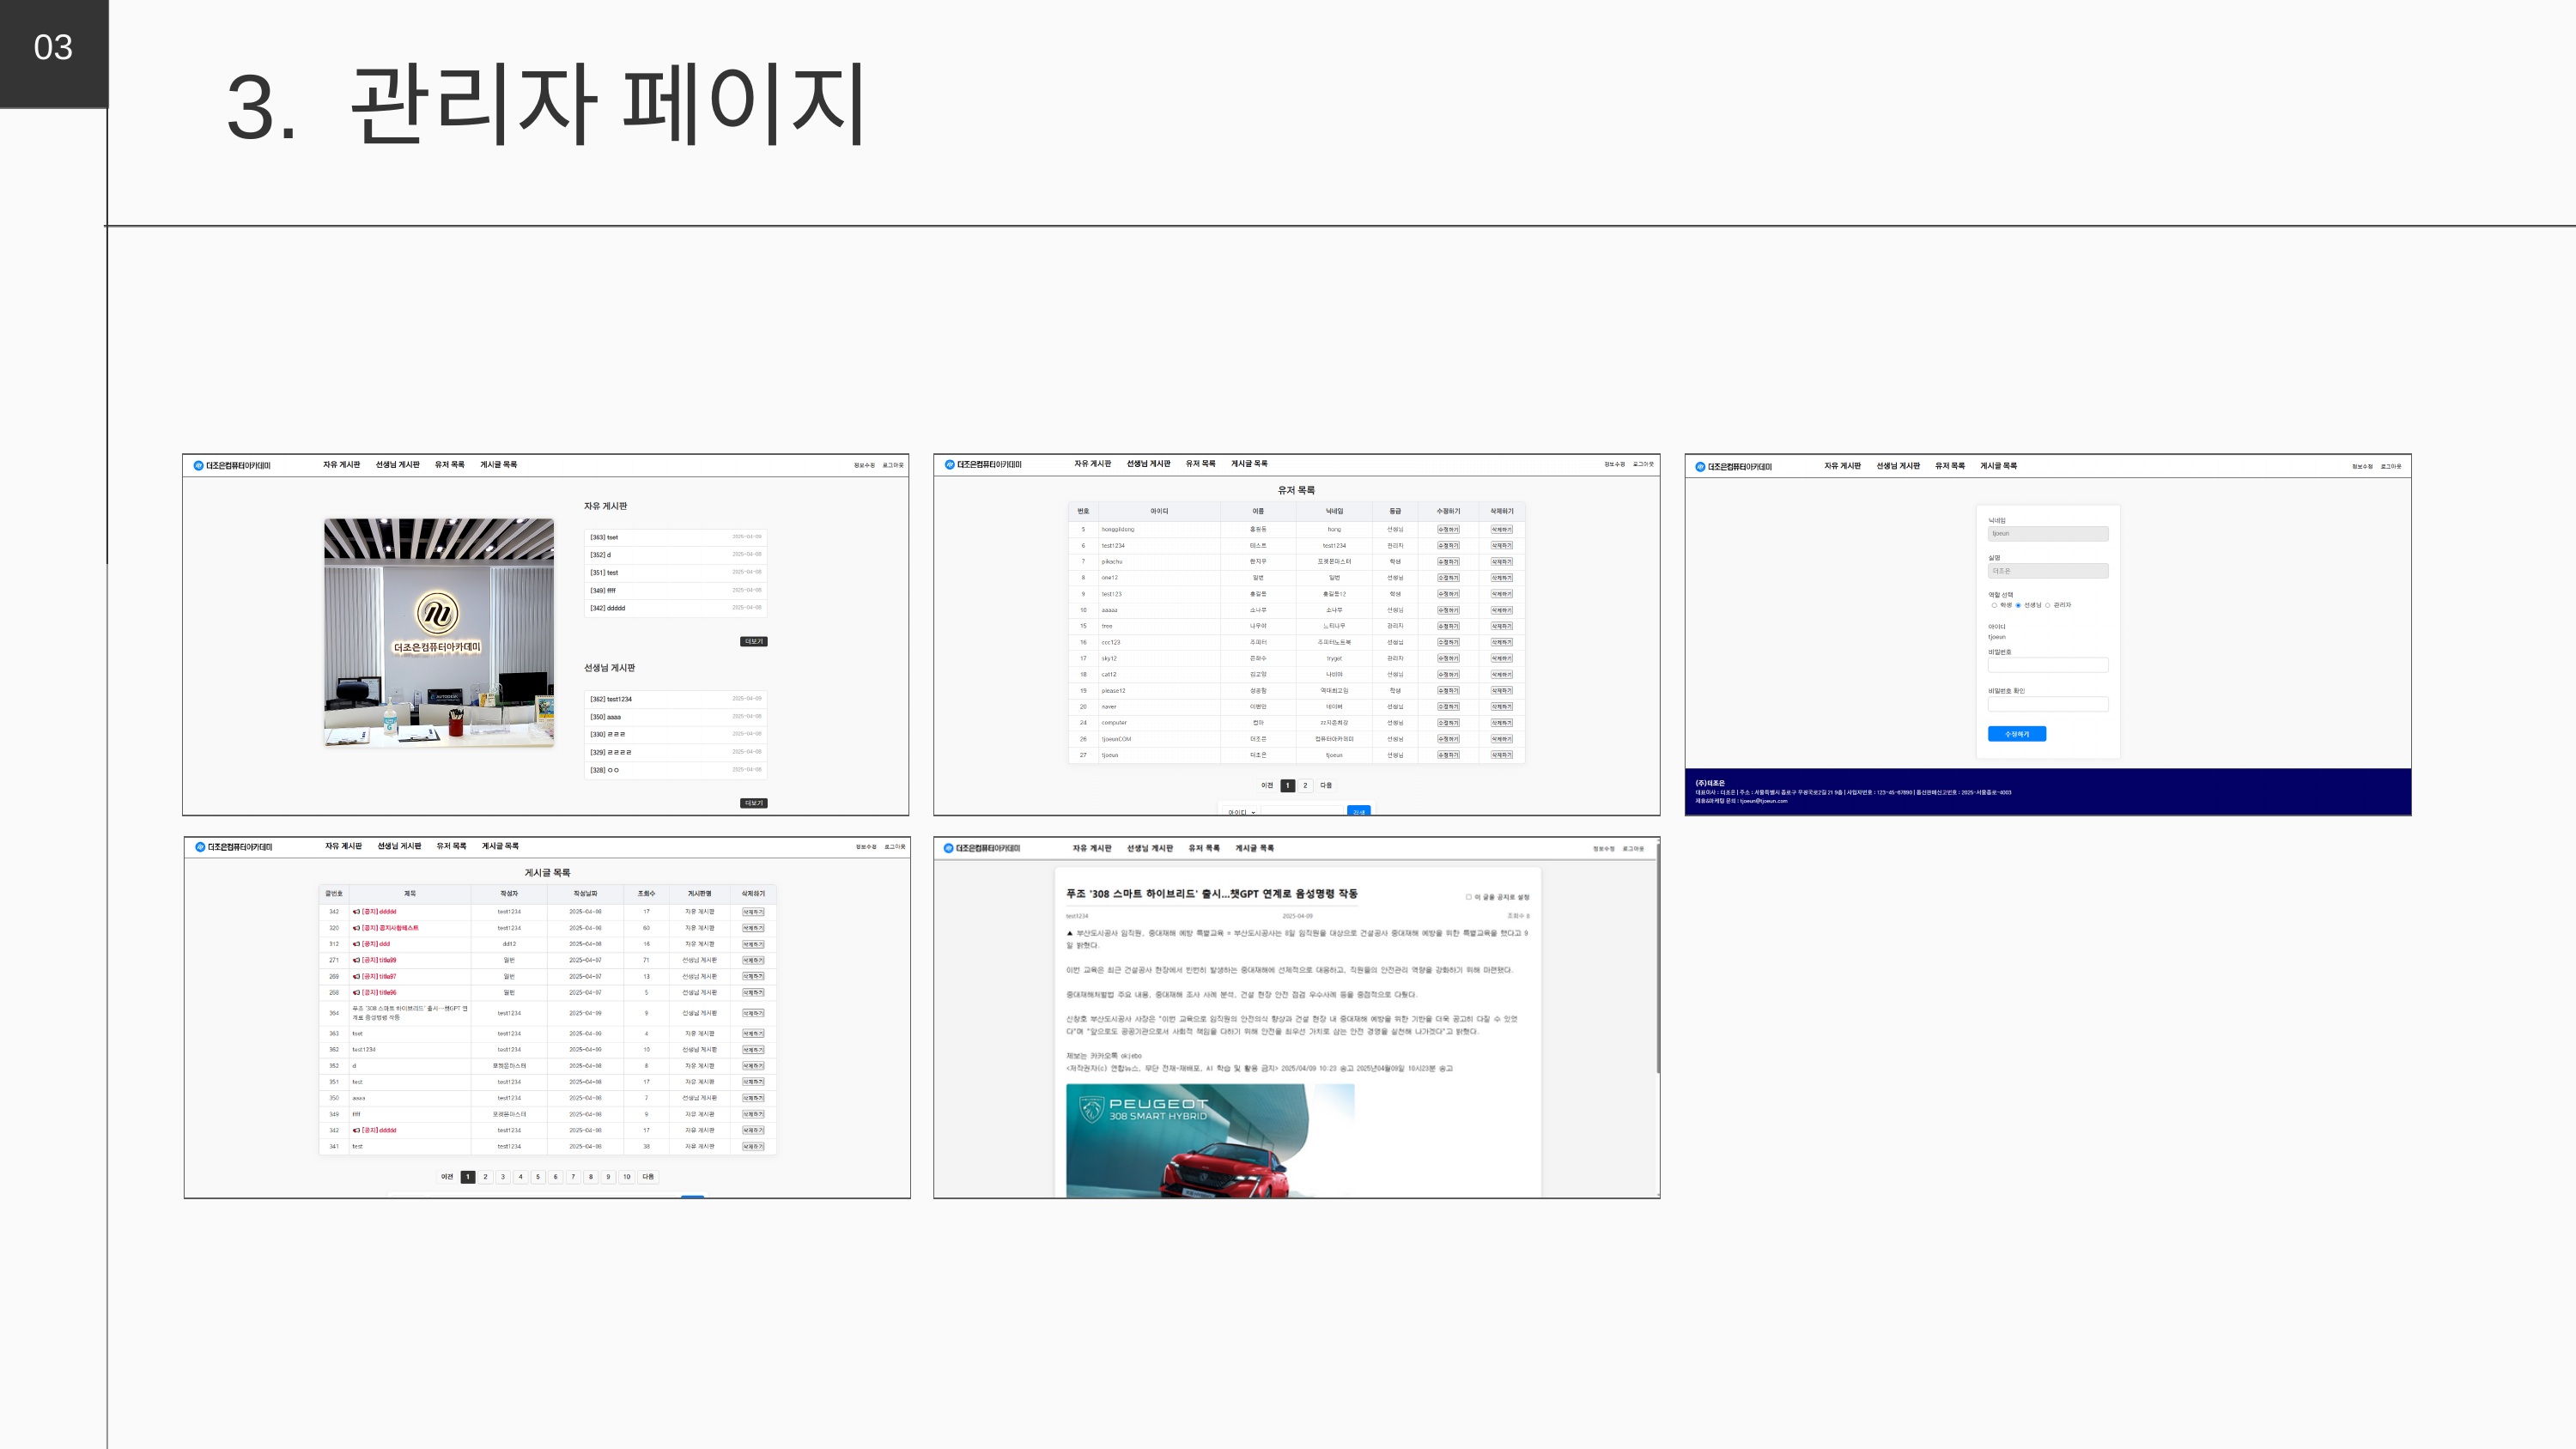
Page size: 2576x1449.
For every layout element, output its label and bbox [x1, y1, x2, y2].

text_box [1685, 454, 2412, 815]
text_box [182, 454, 909, 815]
text_box [184, 836, 911, 1198]
text_box [0, 0, 110, 110]
text_box [26, 21, 81, 74]
text_box [933, 836, 1661, 1198]
text_box [933, 454, 1661, 815]
text_box [225, 42, 1306, 173]
text_box [106, 110, 109, 1449]
